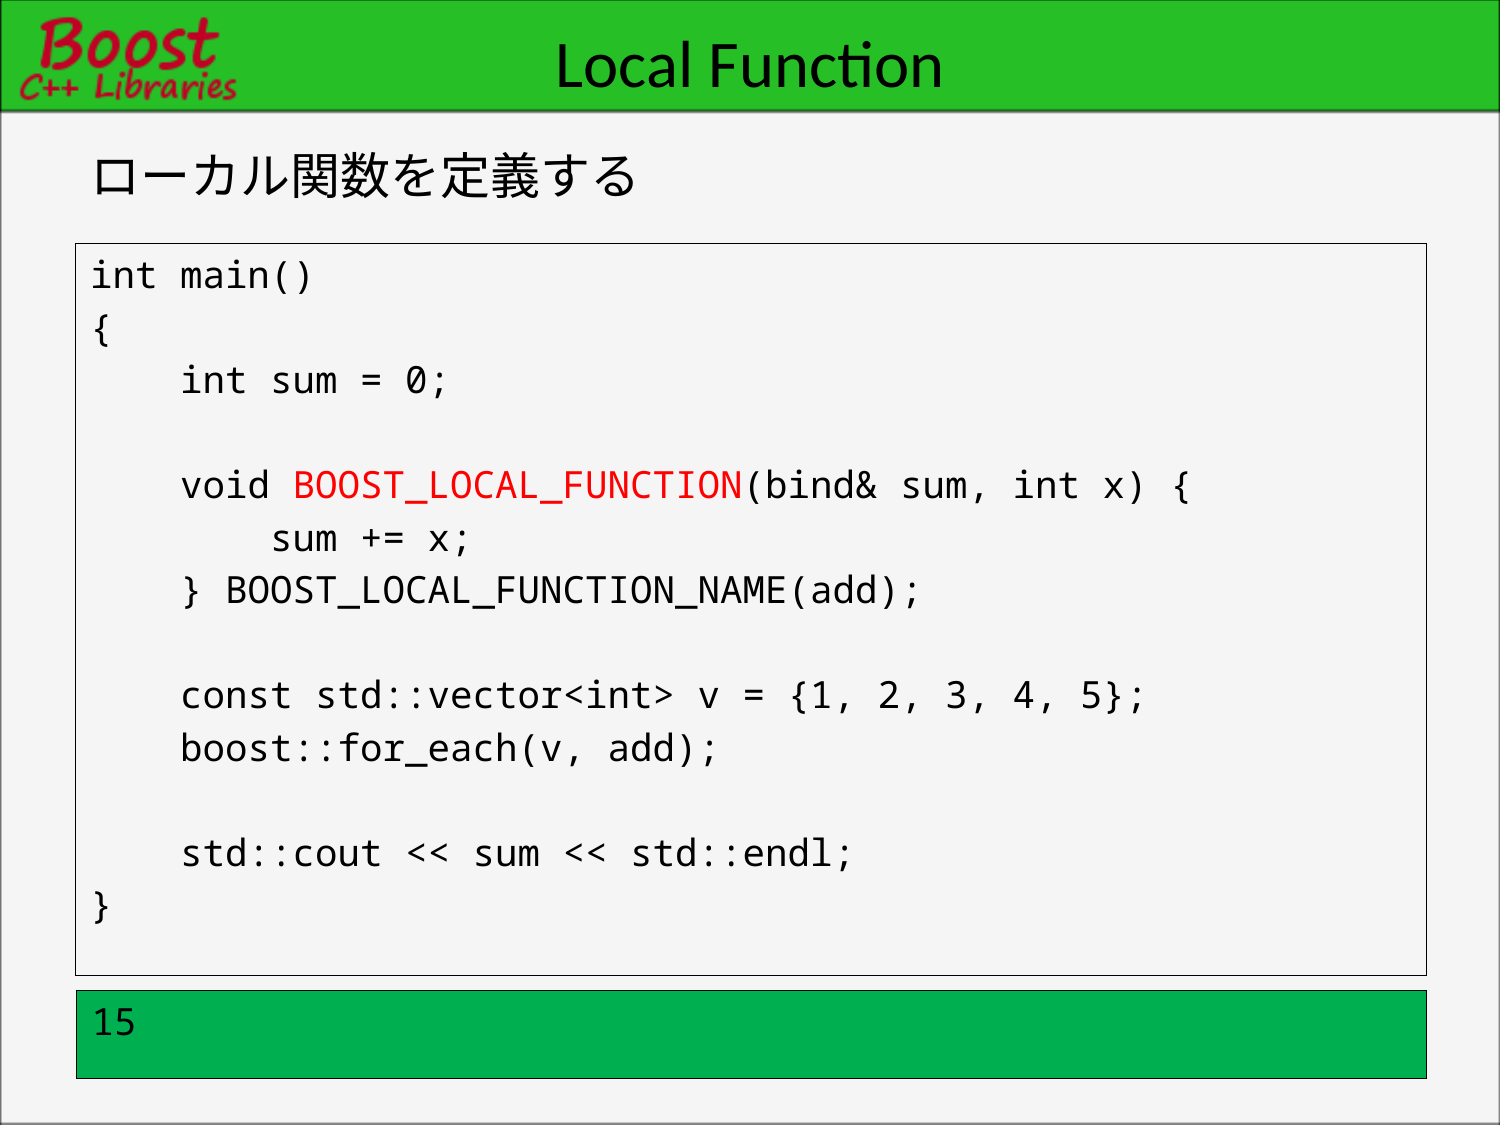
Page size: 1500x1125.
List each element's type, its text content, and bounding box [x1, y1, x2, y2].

list int main() { int sum = 0; void BOOST_LOCAL_FUNCTION(bind& sum, int x) { sum += x; } BOOST_LOCAL_FUNCTION_NAME(add); const std::vector<int> v = {1, 2, 3, 4, 5}; boost::for_each(v, add); std::cout << sum << std::endl; } [75, 243, 1427, 976]
picture [0, 0, 1500, 1125]
text_box ローカル関数を定義する [74, 137, 1425, 268]
title Local Function [75, 7, 1425, 114]
text_box 15 [76, 990, 1427, 1079]
